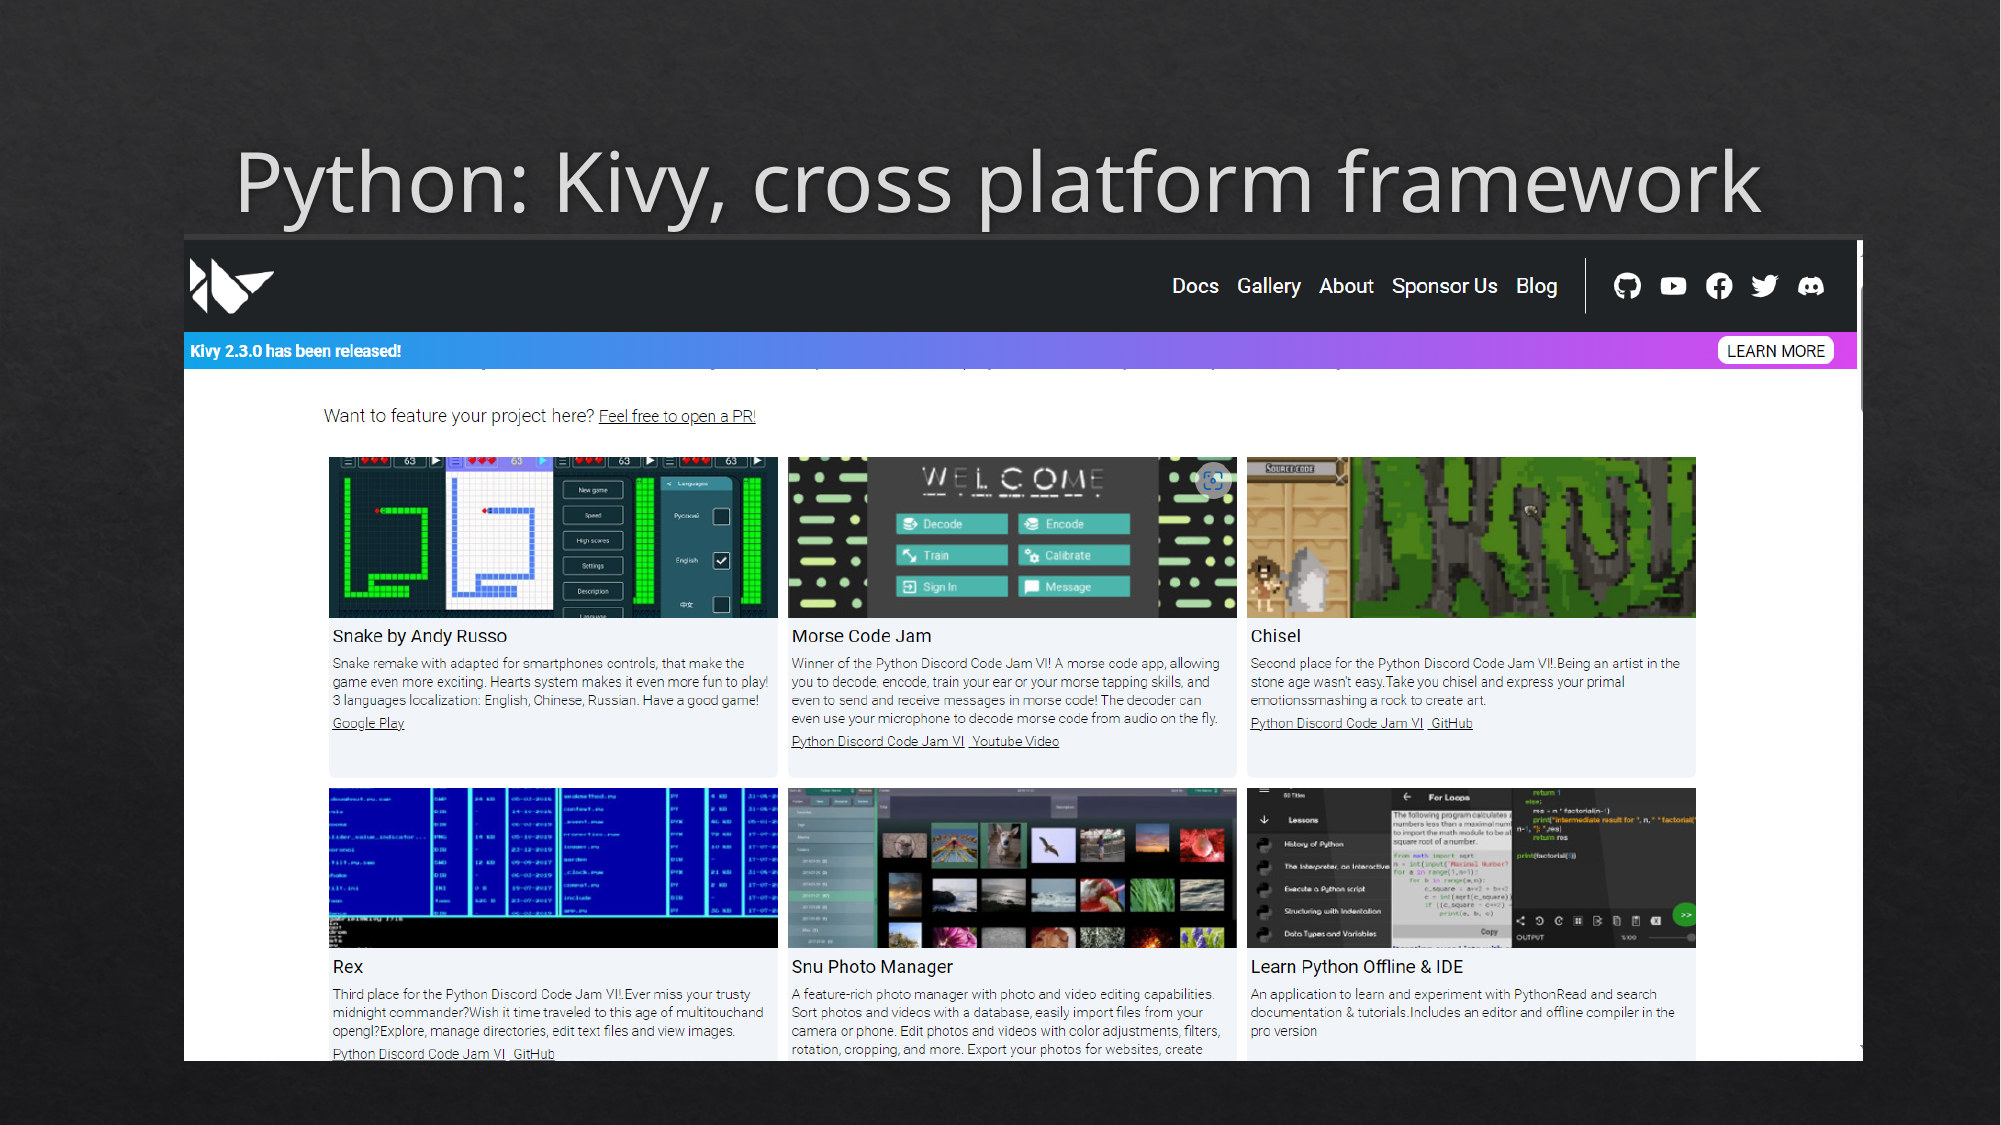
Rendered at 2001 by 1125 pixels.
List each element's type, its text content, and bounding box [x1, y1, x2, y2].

picture [184, 234, 1863, 1061]
picture [191, 345, 203, 356]
title Python: Kivy, cross platform framework [149, 99, 1849, 260]
